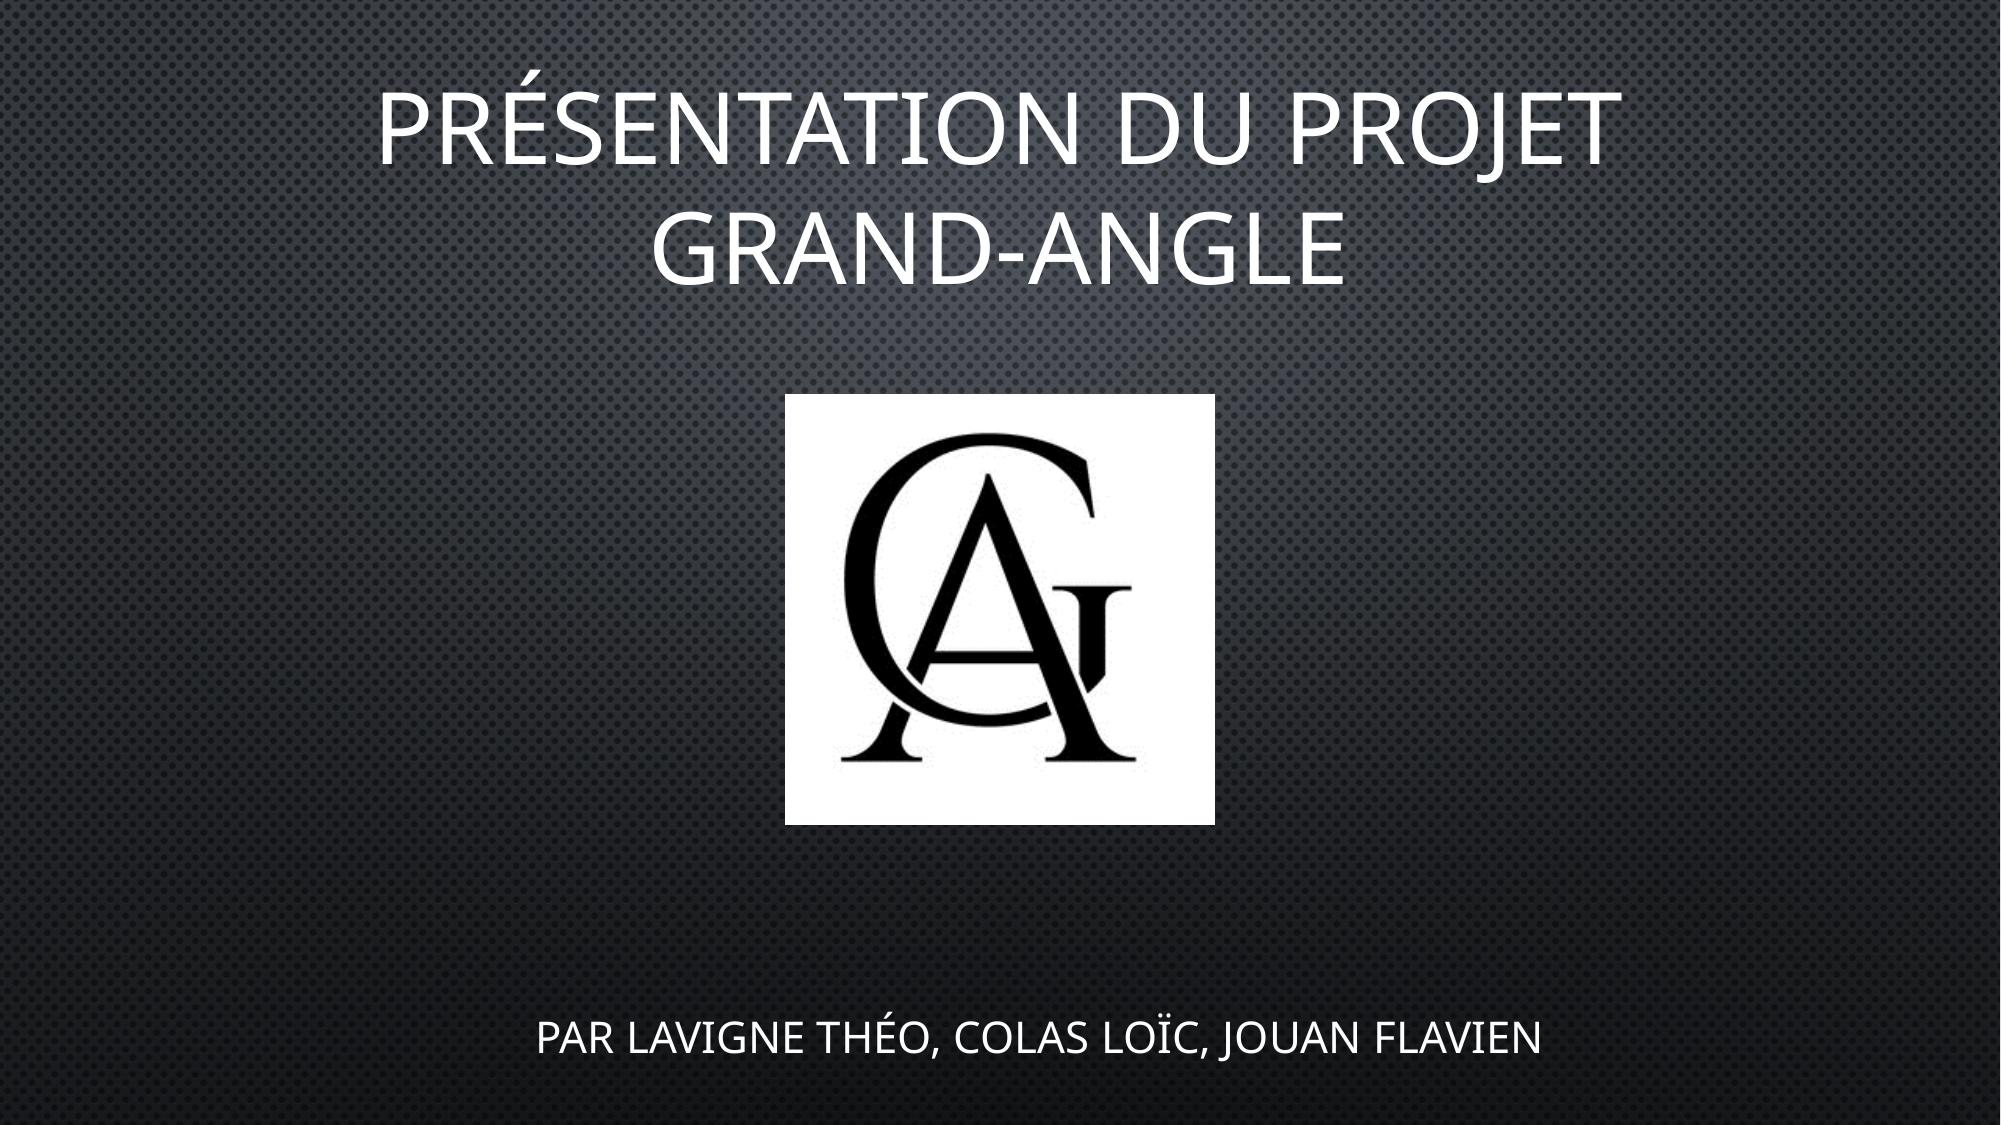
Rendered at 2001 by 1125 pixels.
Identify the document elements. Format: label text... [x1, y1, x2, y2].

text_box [784, 394, 1215, 825]
subtitle Par LAVIGNE Théo, COLAS Loïc, JOUAN Flavien [506, 1002, 1573, 1077]
title PRÉSENTATION DU PROJET GRAND-ANGLE [287, 43, 1711, 313]
